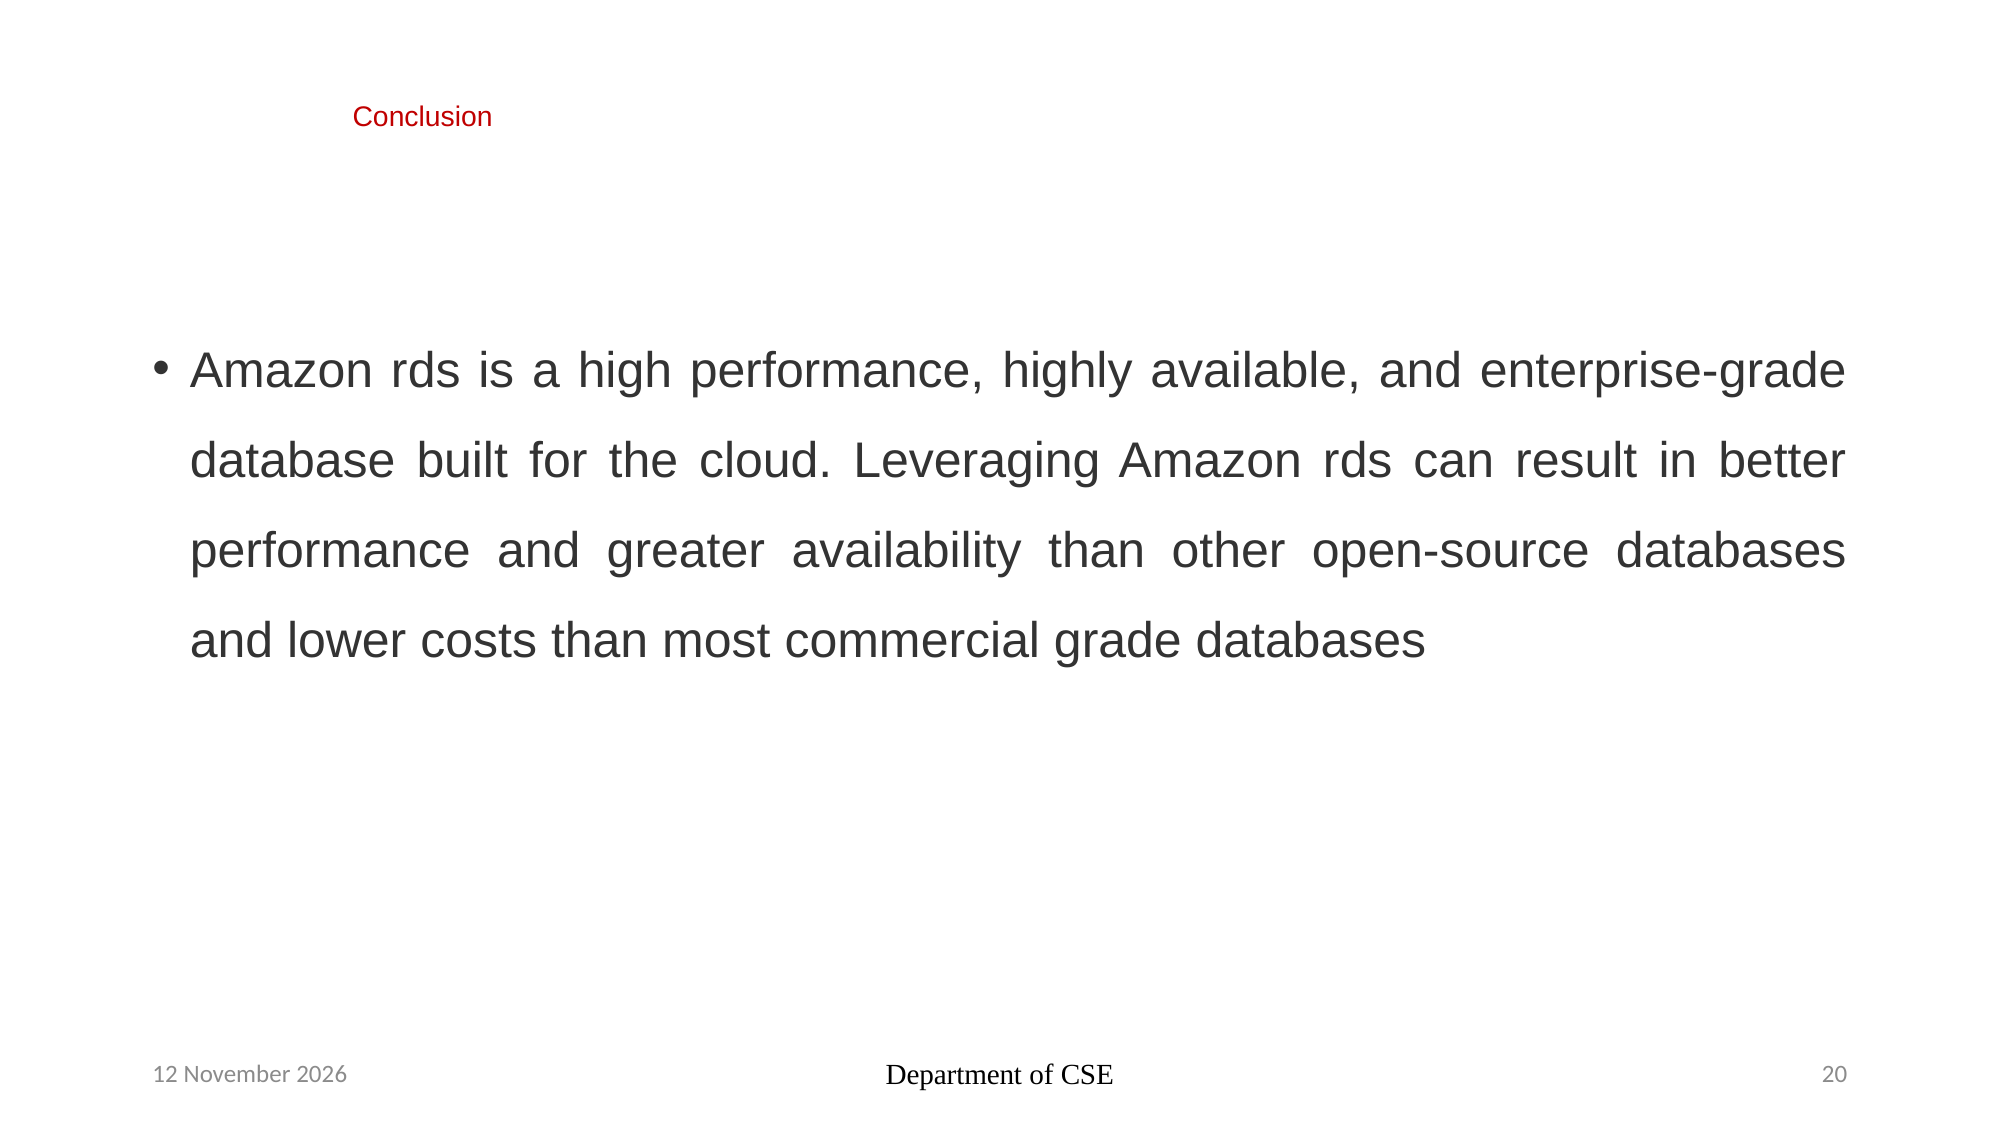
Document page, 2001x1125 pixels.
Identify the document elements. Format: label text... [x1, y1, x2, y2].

list Amazon rds is a high performance, highly available, and enterprise-grade database built for the cloud. Leveraging Amazon rds can result in better performance and greater availability than other open-source databases and lower costs than most commercial grade databases [137, 299, 1863, 1014]
title Conclusion [337, 62, 1688, 175]
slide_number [137, 1042, 588, 1103]
footer Department of CSE [662, 1042, 1338, 1103]
slide_number 20 [1412, 1042, 1863, 1103]
